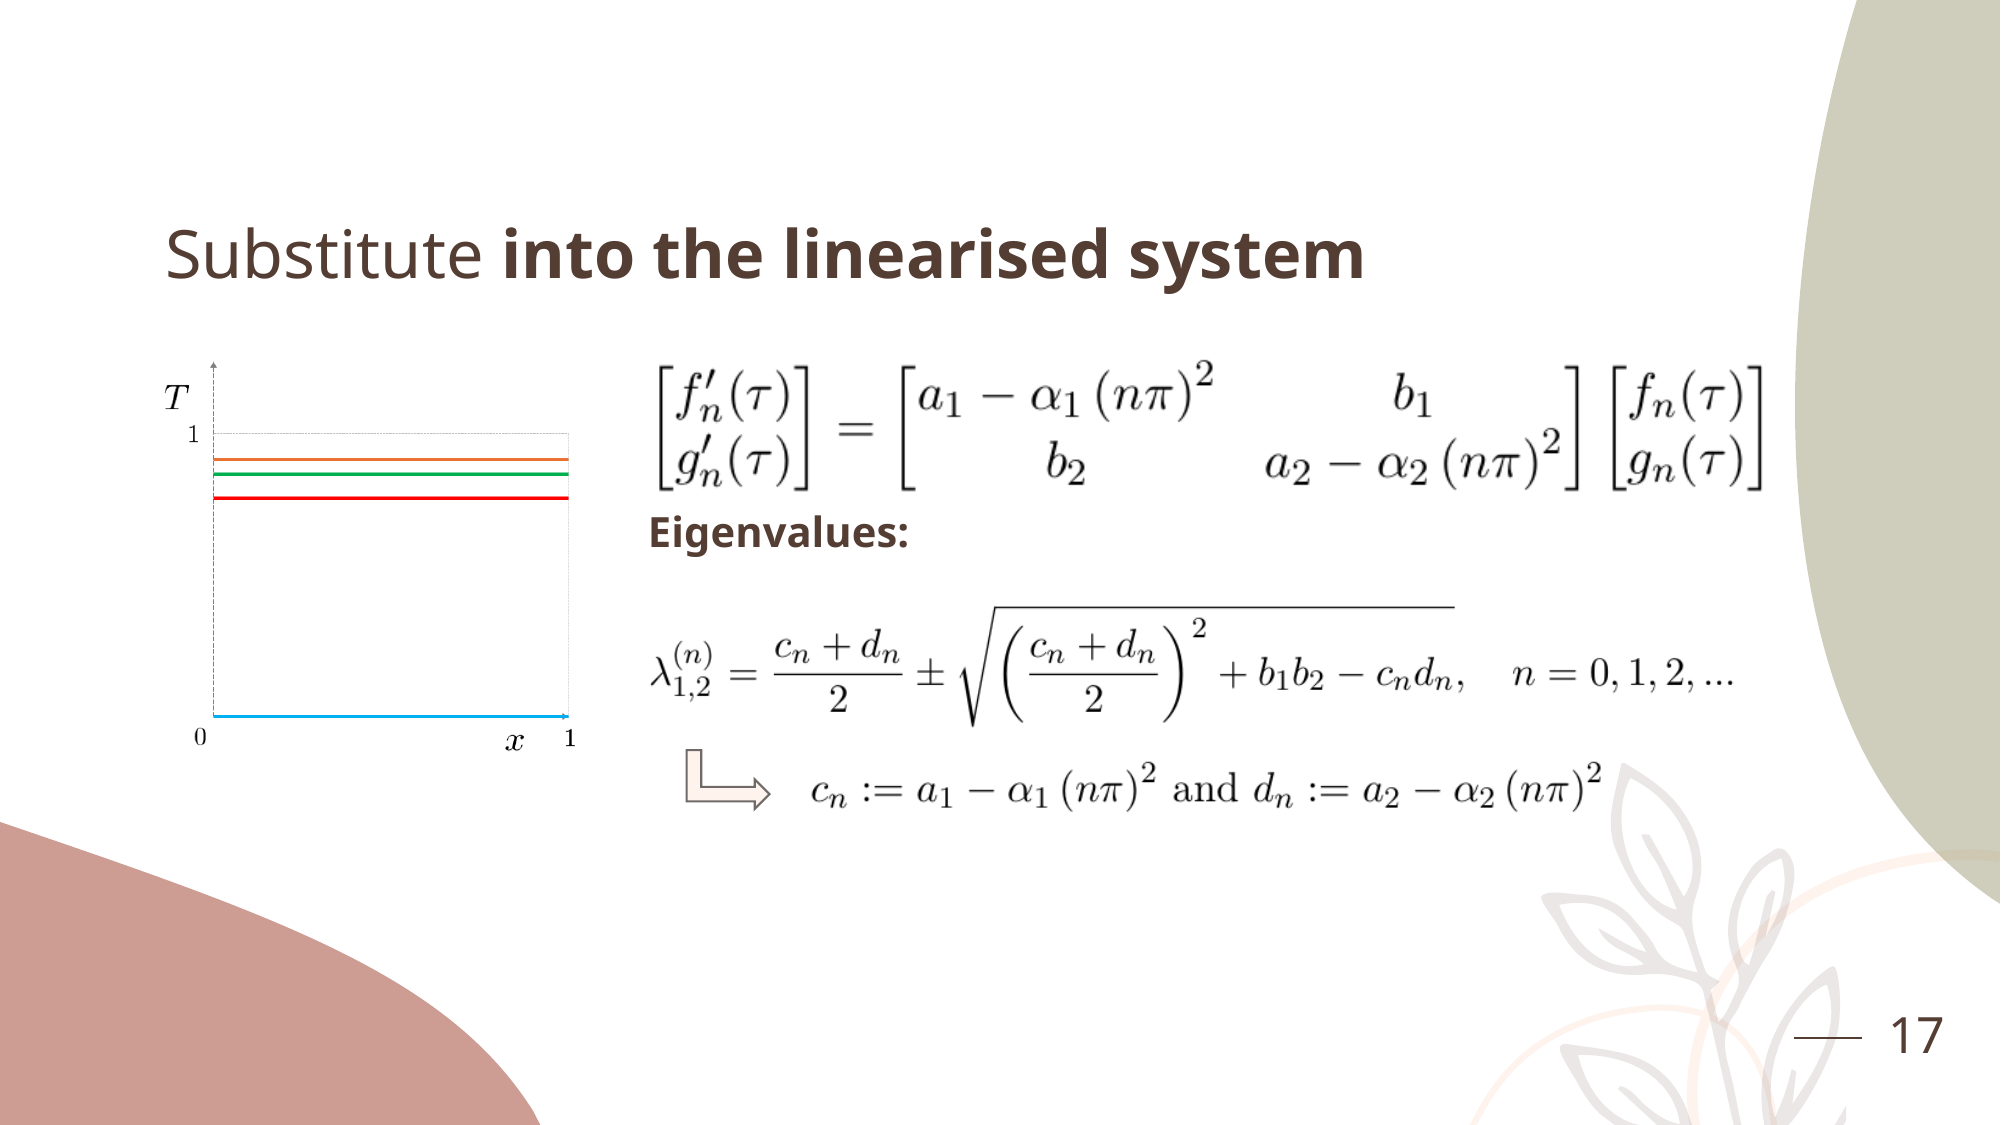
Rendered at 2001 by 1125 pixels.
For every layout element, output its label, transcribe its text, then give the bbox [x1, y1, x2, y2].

text_box [685, 749, 771, 812]
text_box Eigenvalues: [633, 512, 1582, 564]
slide_number 17 [1862, 964, 1971, 1112]
picture [633, 586, 1777, 745]
title Substitute into the linearised system [150, 149, 1386, 300]
picture [633, 343, 1777, 512]
picture [149, 352, 616, 773]
picture [803, 753, 1607, 818]
